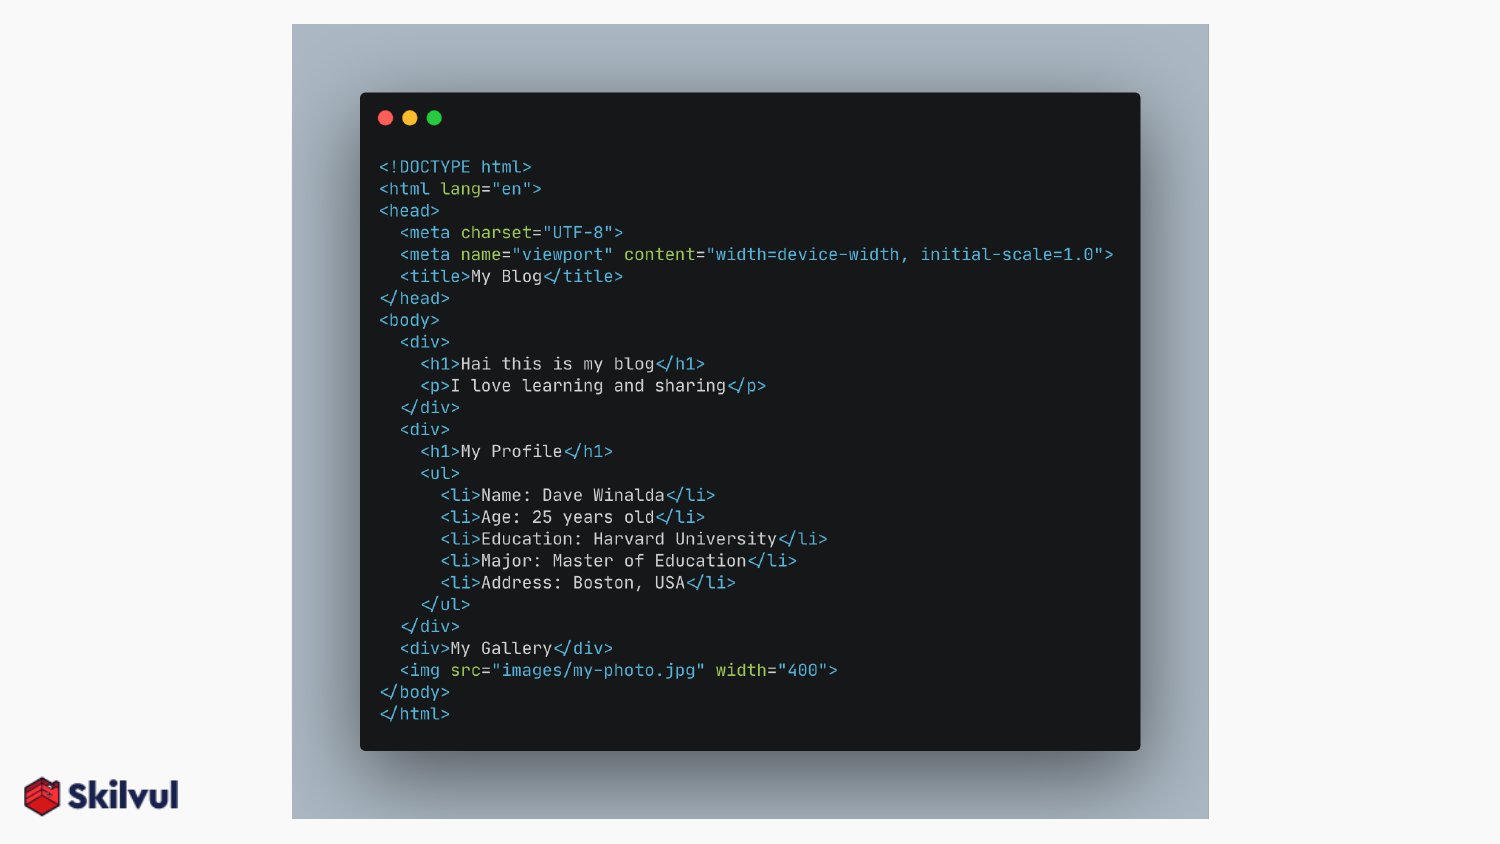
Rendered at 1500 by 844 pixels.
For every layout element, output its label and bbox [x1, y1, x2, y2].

picture [291, 24, 1209, 819]
picture [24, 774, 178, 819]
